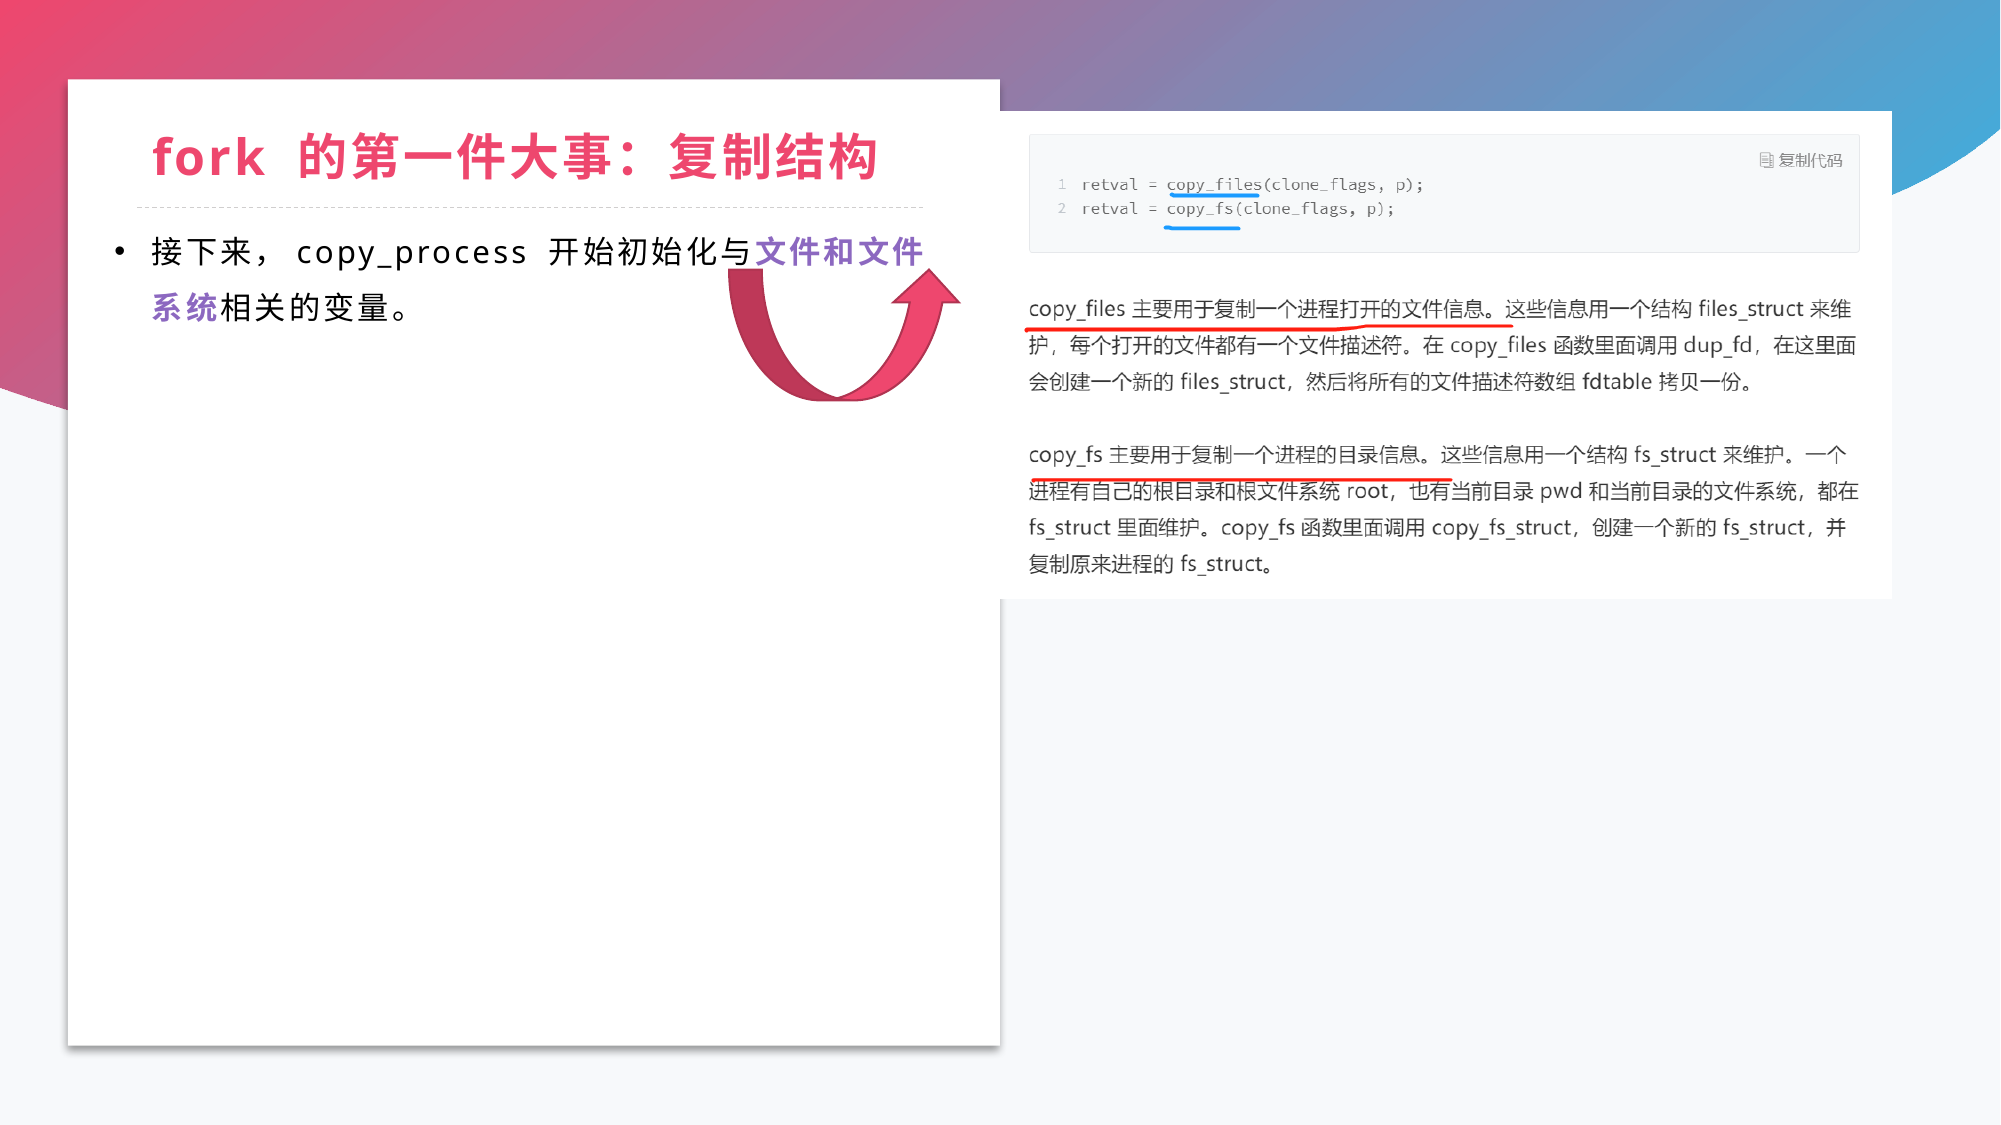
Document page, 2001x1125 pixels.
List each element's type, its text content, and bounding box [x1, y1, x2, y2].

text_box [728, 268, 962, 402]
list 接下来，copy_process 开始初始化与文件和文件系统相关的变量。 [99, 205, 962, 1012]
picture [999, 111, 1892, 599]
title fork 的第一件大事：复制结构 [137, 111, 924, 208]
